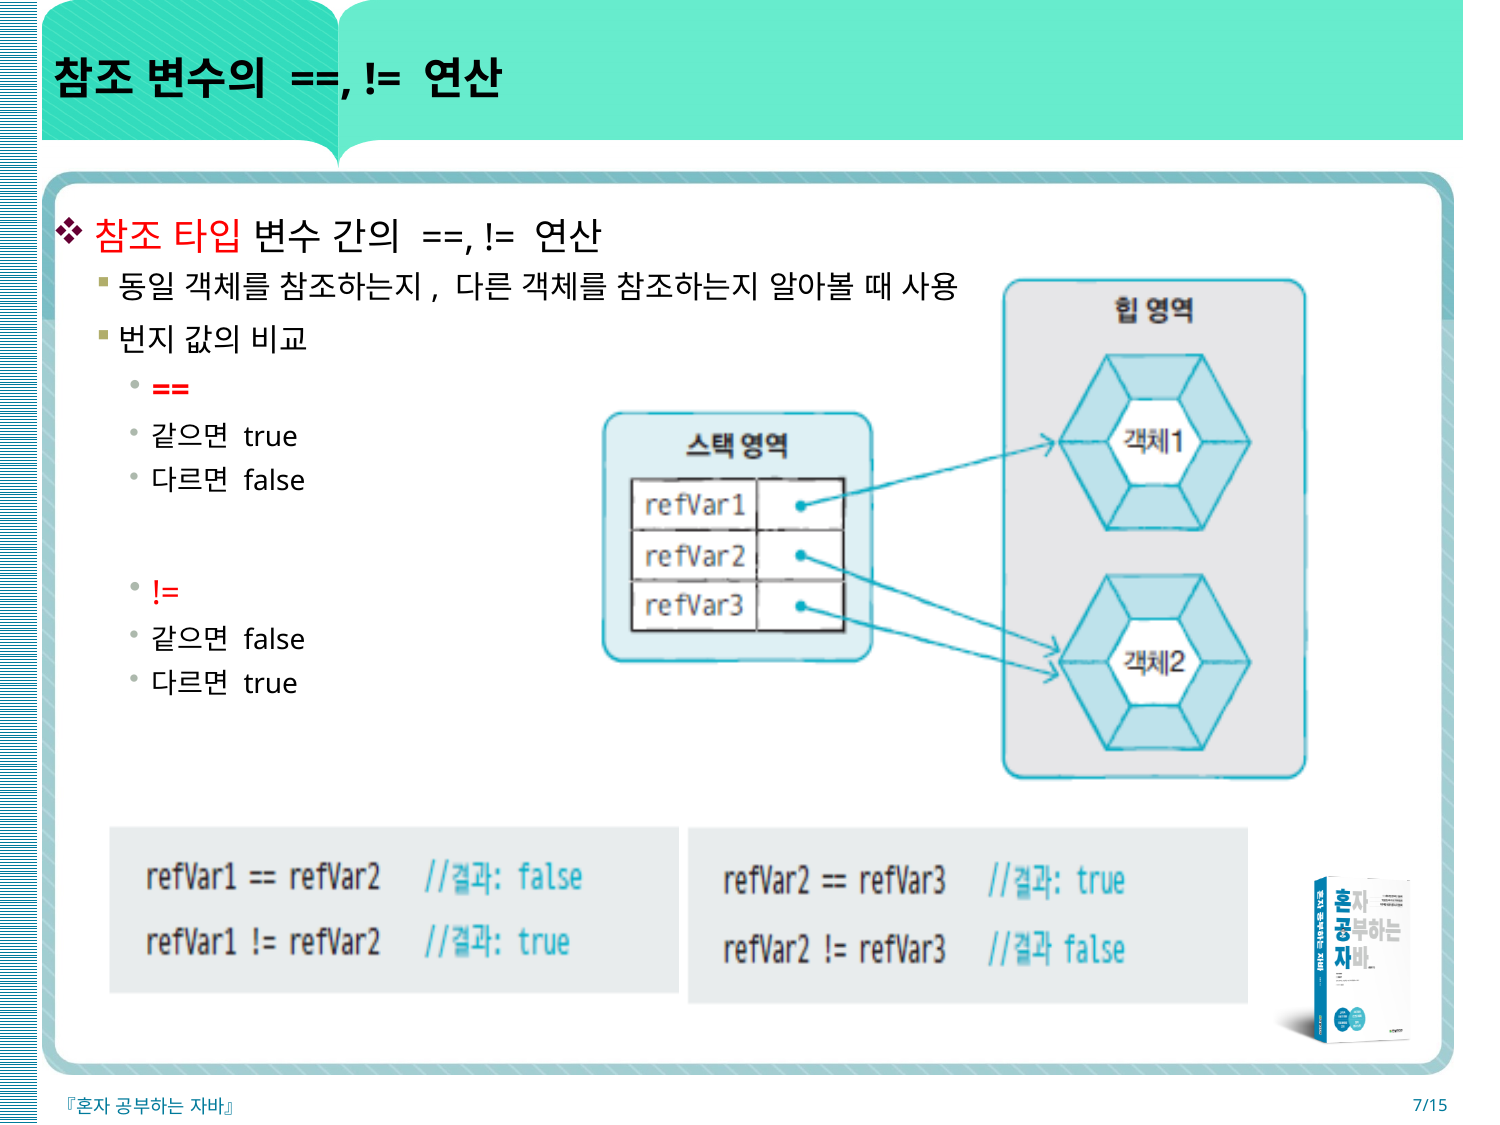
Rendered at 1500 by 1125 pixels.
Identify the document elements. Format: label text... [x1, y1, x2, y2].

picture [225, 1102, 232, 1115]
list 참조 타입 변수 간의 ==, != 연산 동일 객체를 참조하는지, 다른 객체를 참조하는지 알아볼 때 사용 번지 값의 비교 == 같으면 true 다르면 false != 같으면 false 다르면 true [37, 152, 1463, 1091]
picture [42, 0, 1463, 152]
picture [68, 1097, 75, 1110]
picture [1243, 797, 1488, 1122]
picture [102, 813, 1249, 1014]
title 참조 변수의 ==, != 연산 [39, 42, 1280, 138]
picture [549, 247, 1351, 789]
picture [116, 1102, 131, 1107]
